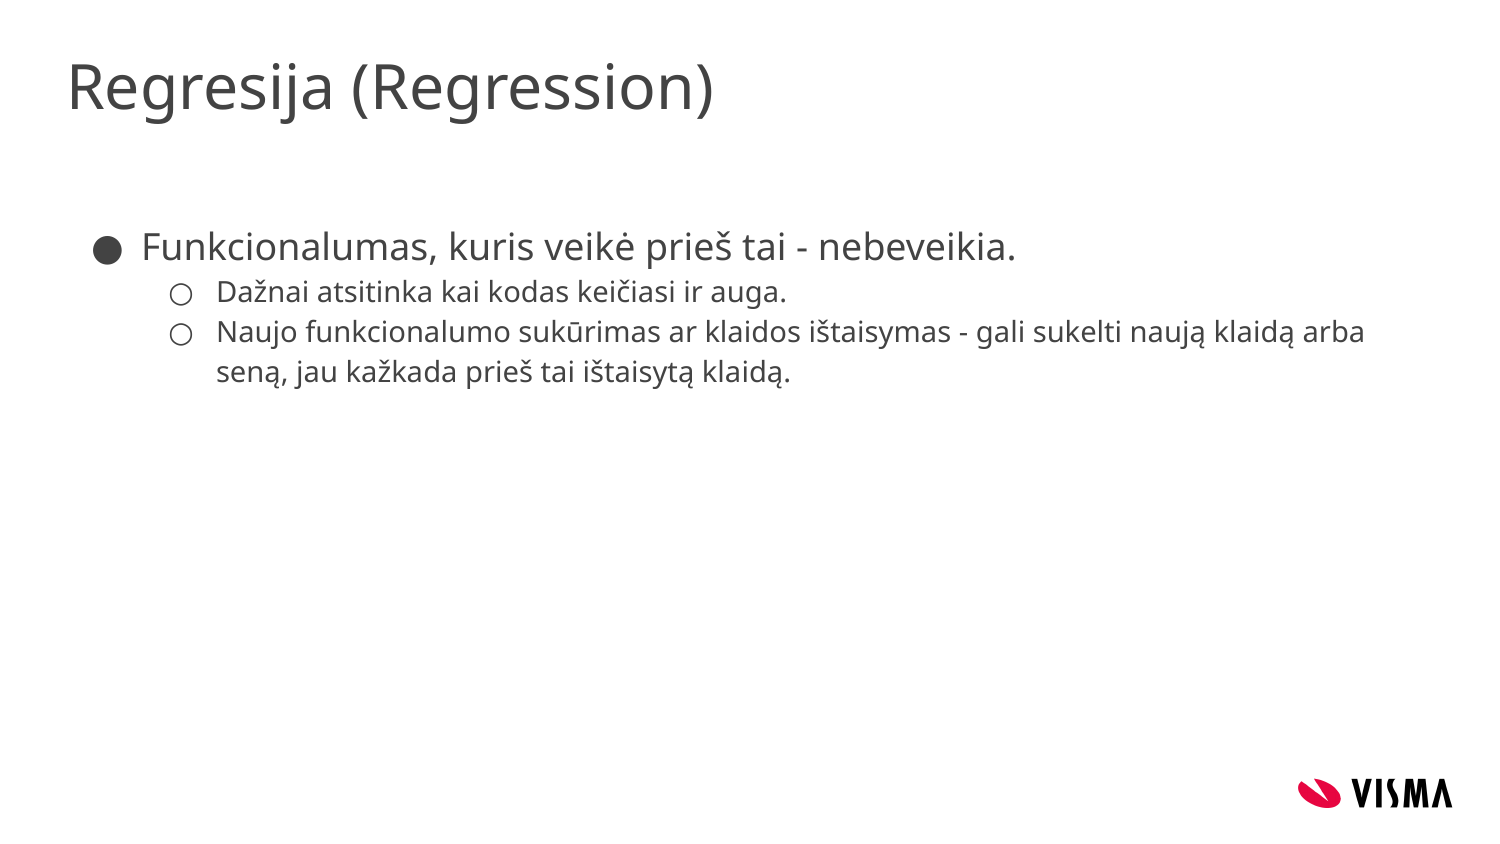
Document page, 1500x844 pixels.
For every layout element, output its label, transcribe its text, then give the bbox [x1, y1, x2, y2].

list Funkcionalumas, kuris veikė prieš tai - nebeveikia. Dažnai atsitinka kai kodas keičiasi ir auga. Naujo funkcionalumo sukūrimas ar klaidos ištaisymas - gali sukelti naują klaidą arba seną, jau kažkada prieš tai ištaisytą klaidą. [51, 201, 1449, 762]
title Regresija (Regression) [51, 32, 1449, 127]
picture [1280, 756, 1473, 829]
